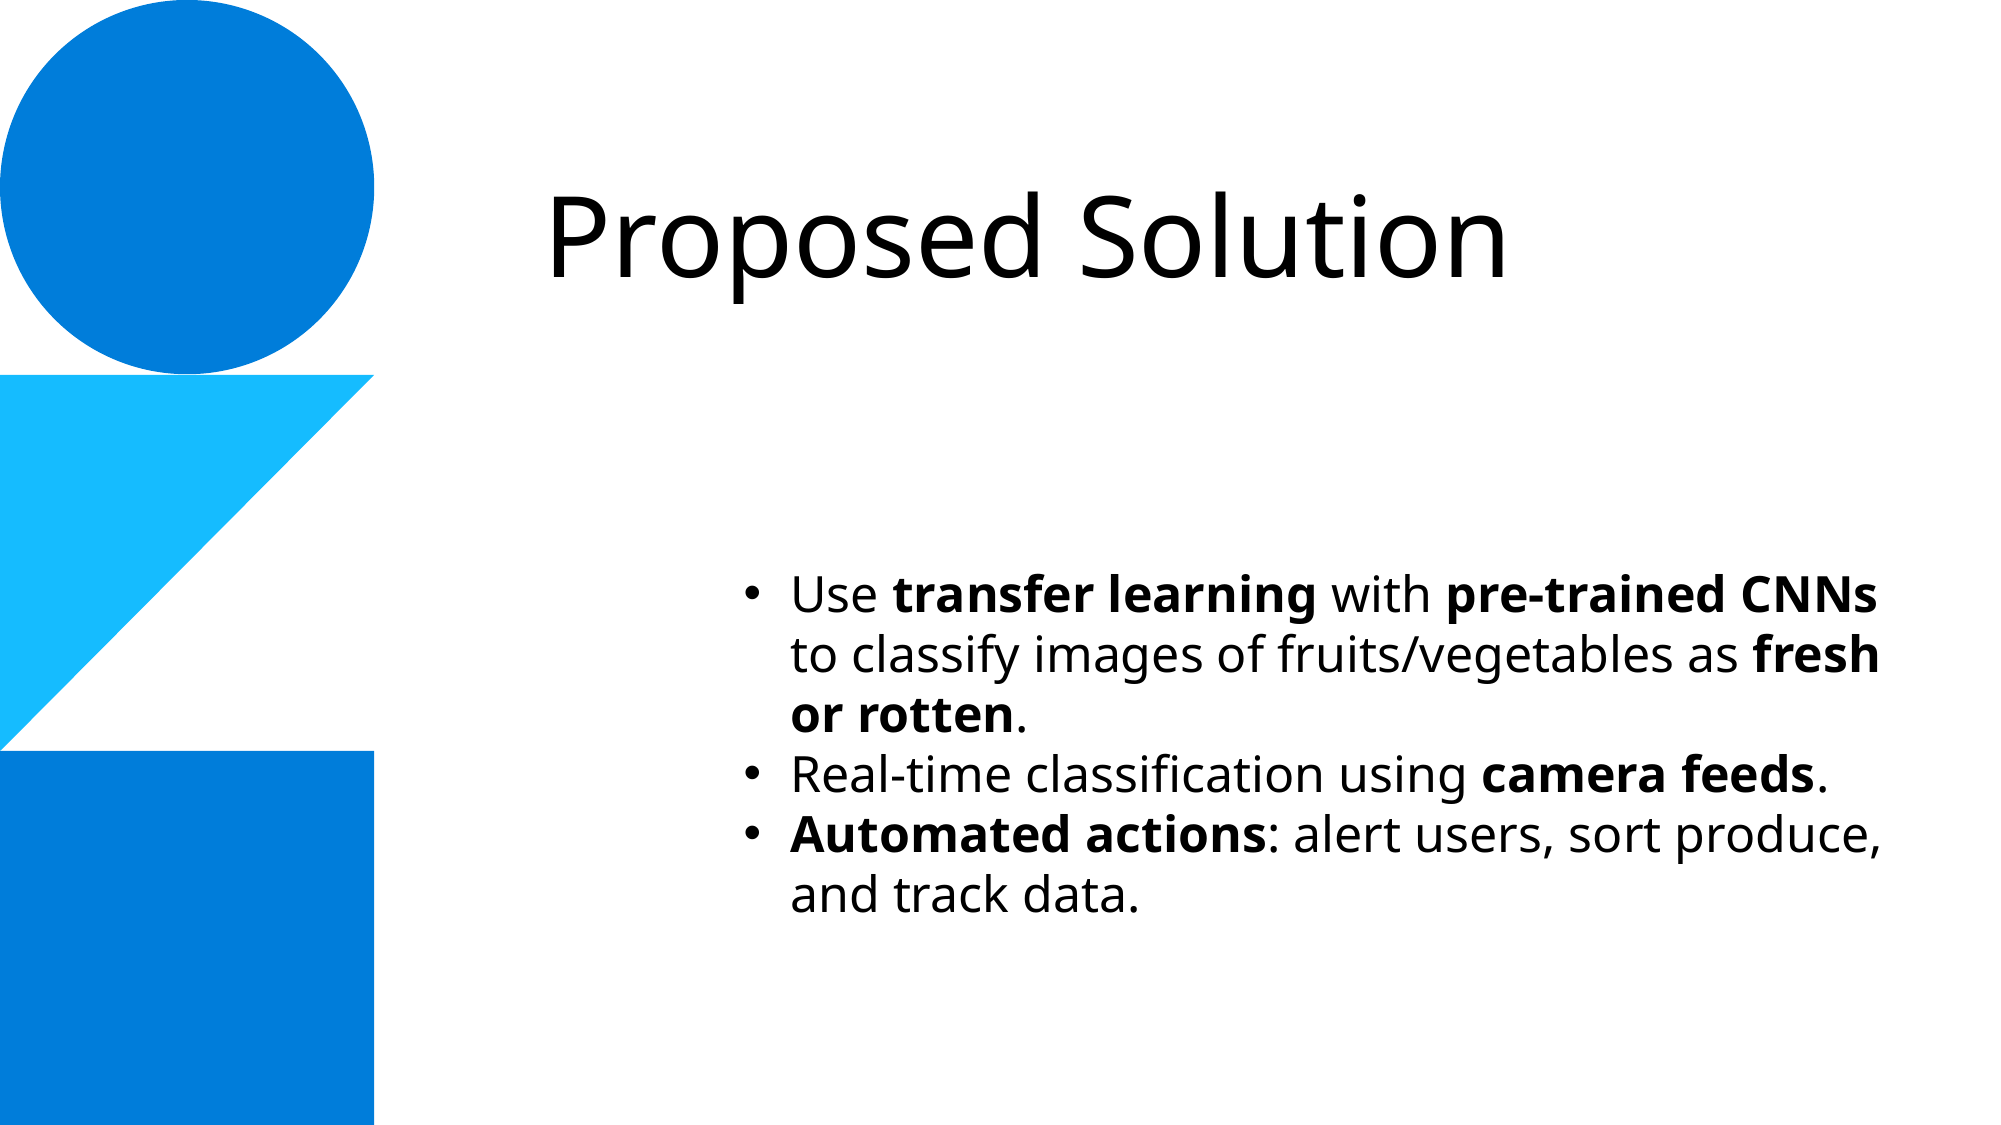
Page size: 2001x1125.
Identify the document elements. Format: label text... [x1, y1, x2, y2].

list Use transfer learning with pre-trained CNNs to classify images of fruits/vegetables as fresh or rotten. Real-time classification using camera feeds. Automated actions: alert users, sort produce, and track data. [743, 562, 1887, 1045]
title Proposed Solution [543, 58, 1889, 406]
